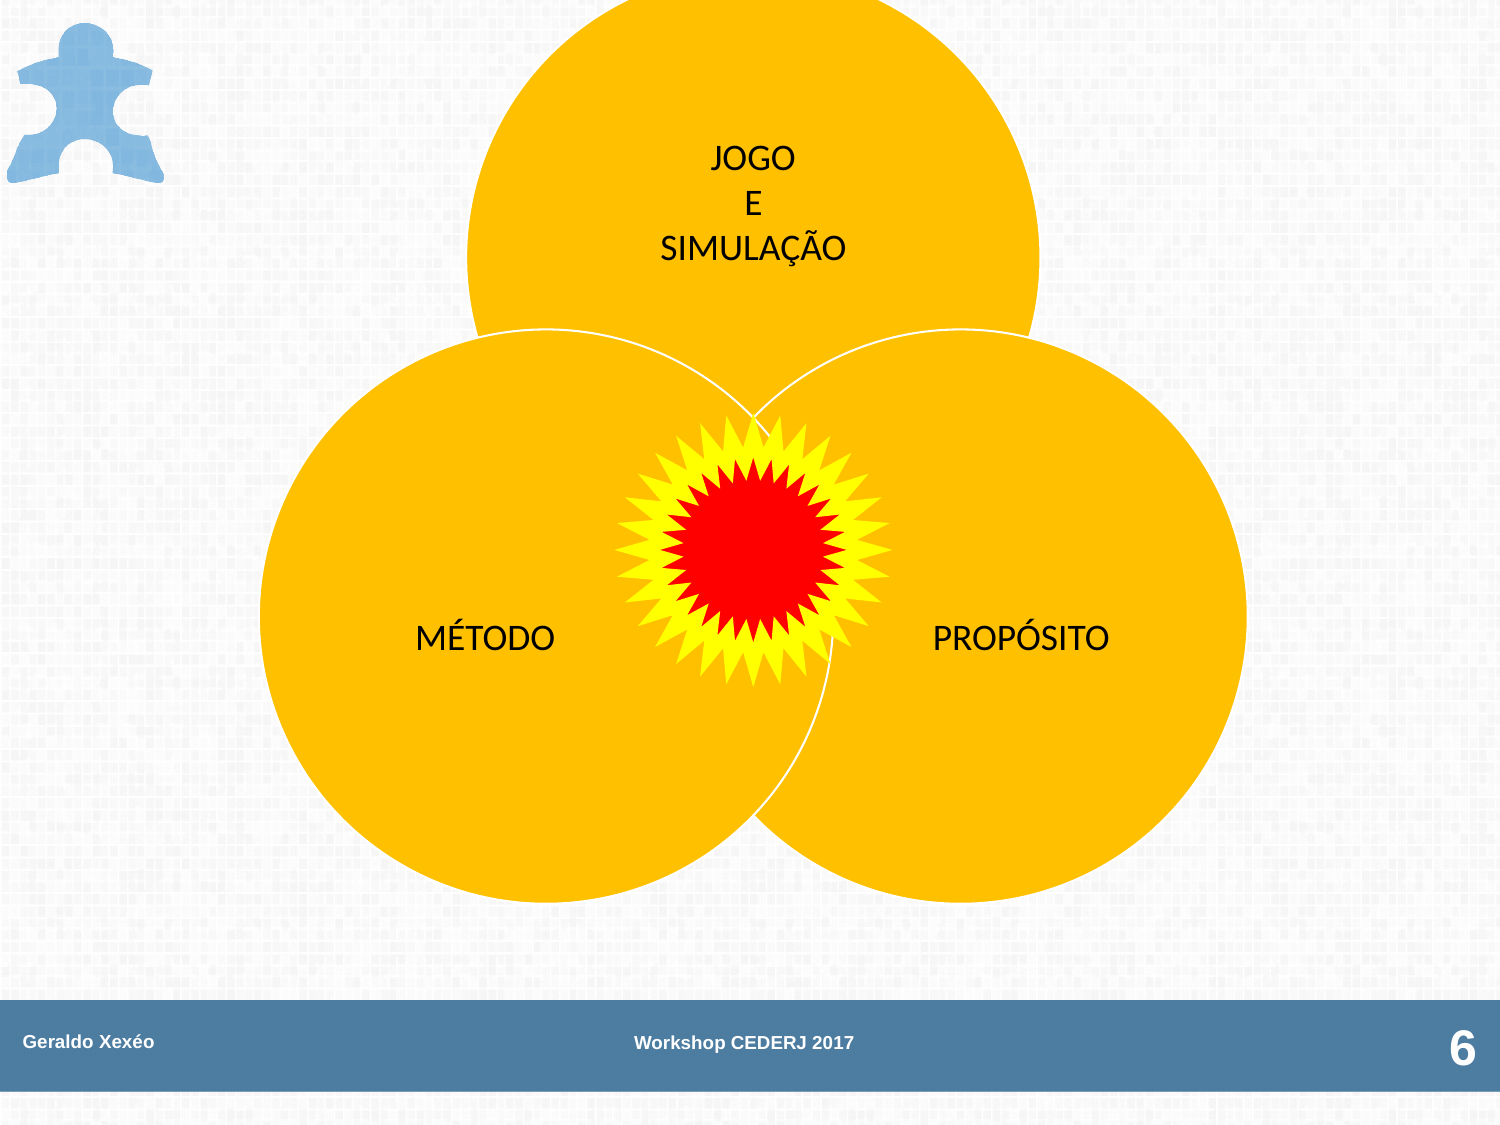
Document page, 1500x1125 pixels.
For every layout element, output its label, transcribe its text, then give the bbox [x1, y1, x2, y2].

slide_number Geraldo Xexéo [7, 1017, 203, 1066]
slide_number 6 [1297, 1021, 1492, 1069]
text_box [36, 18, 1471, 976]
picture [0, 0, 1500, 1125]
footer Workshop CEDERJ 2017 [526, 1018, 962, 1066]
